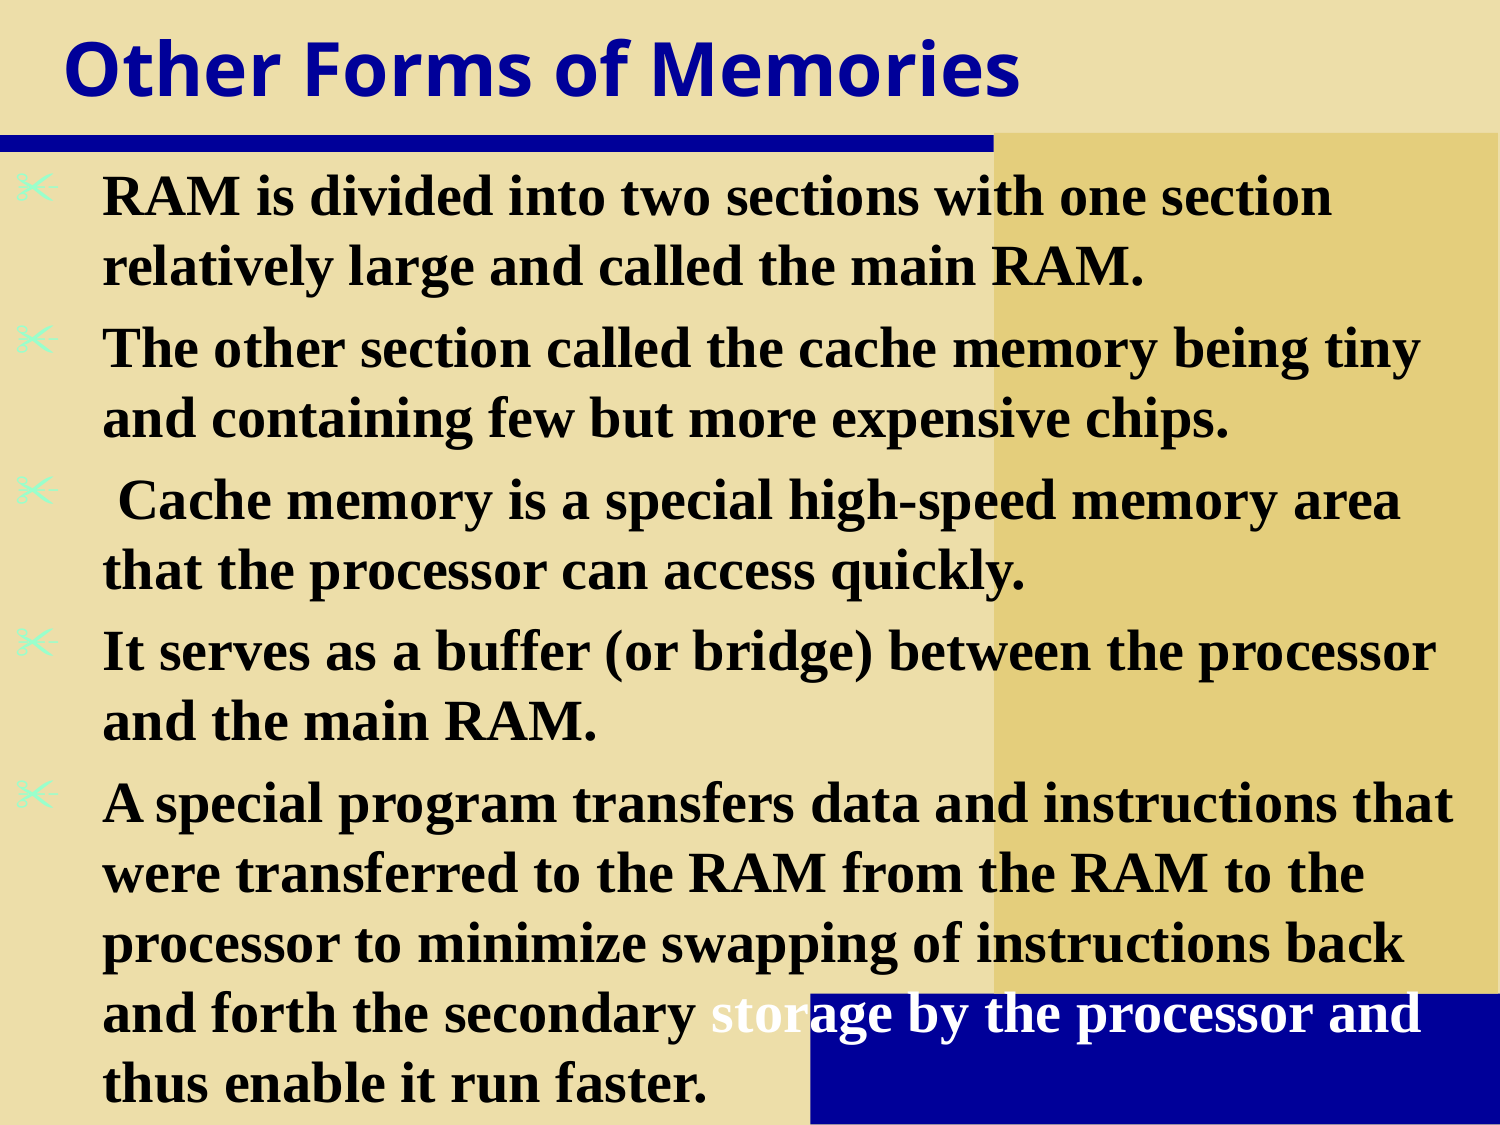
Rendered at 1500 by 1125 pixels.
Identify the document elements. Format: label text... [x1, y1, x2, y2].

list RAM is divided into two sections with one section relatively large and called the main RAM. The other section called the cache memory being tiny and containing few but more expensive chips. Cache memory is a special high-speed memory area that the processor can access quickly. It serves as a buffer (or bridge) between the processor and the main RAM. A special program transfers data and instructions that were transferred to the RAM from the RAM to the processor to minimize swapping of instructions back and forth the secondary storage by the processor and thus enable it run faster. [0, 149, 1500, 1125]
title Other Forms of Memories [47, 0, 1456, 133]
